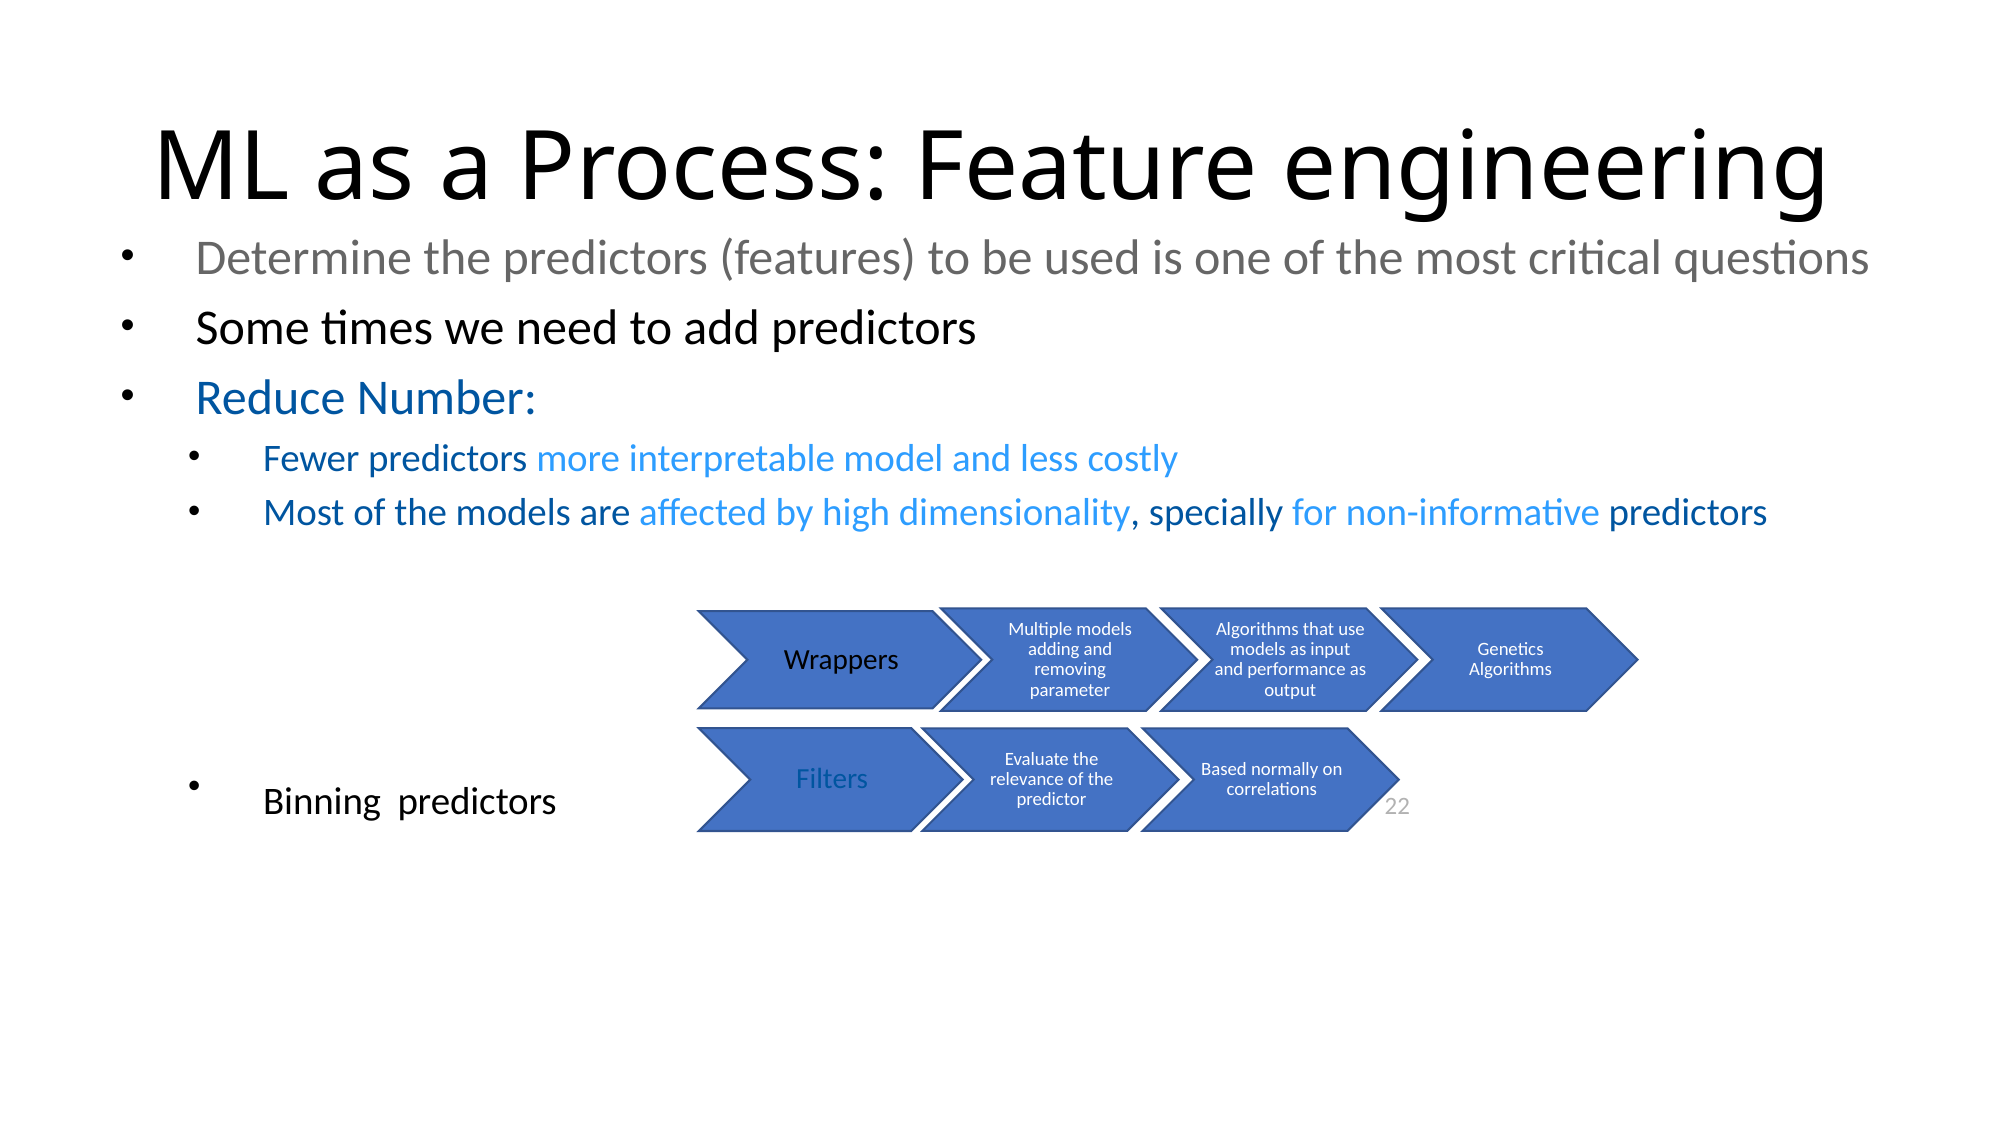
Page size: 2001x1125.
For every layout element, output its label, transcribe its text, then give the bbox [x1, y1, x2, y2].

text_box Determine the predictors (features) to be used is one of the most critical questions Some times we need to add predictors Reduce Number: Fewer predictors more interpretable model and less costly Most of the models are affected by high dimensionality, specially for non-informative predictors Binning predictors [99, 217, 1900, 918]
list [619, 608, 1717, 832]
title ML as a Process: Feature engineering [137, 59, 1863, 217]
